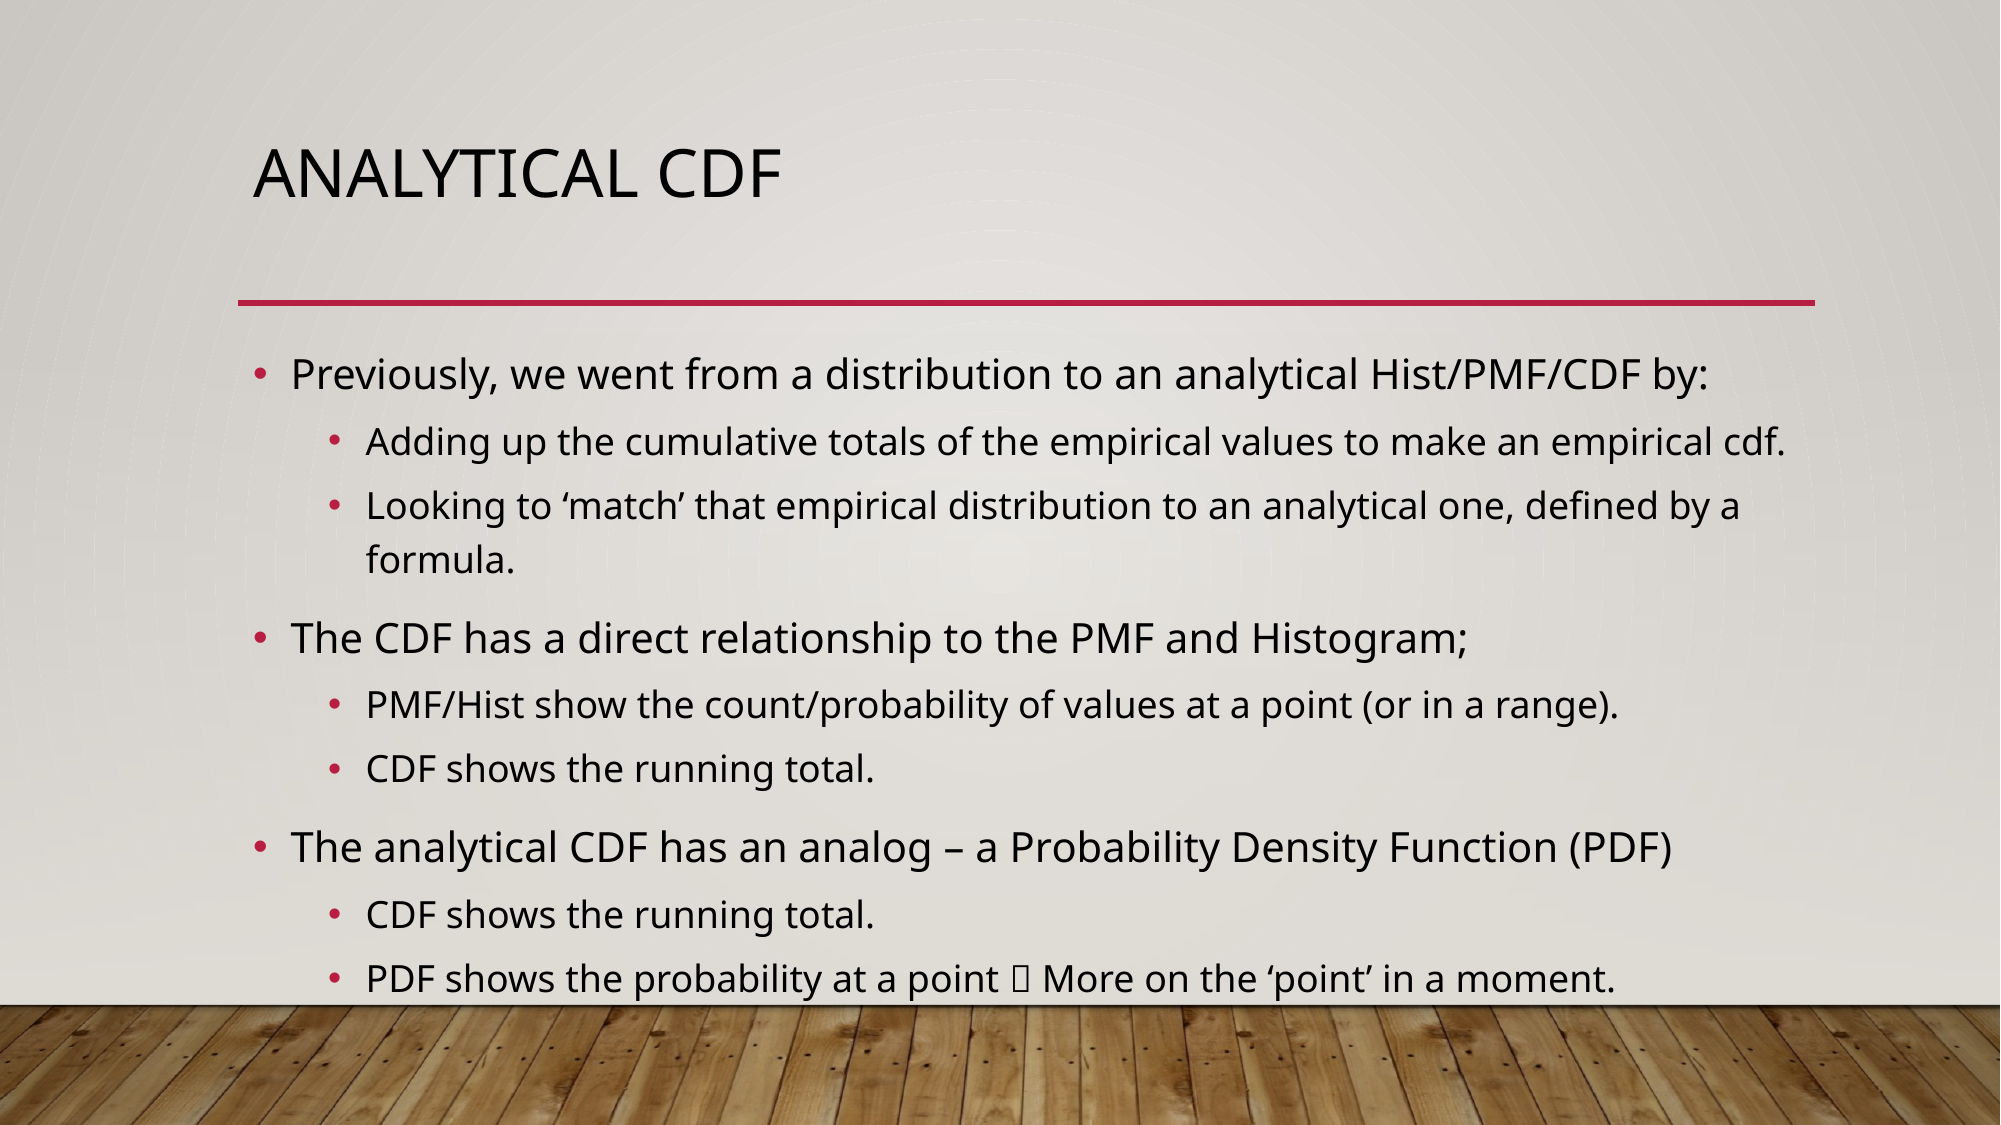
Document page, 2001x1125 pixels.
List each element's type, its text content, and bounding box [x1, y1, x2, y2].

title Analytical CDF [238, 131, 1814, 305]
list Previously, we went from a distribution to an analytical Hist/PMF/CDF by: Adding up the cumulative totals of the empirical values to make an empirical cdf. Looking to ‘match’ that empirical distribution to an analytical one, defined by a formula. The CDF has a direct relationship to the PMF and Histogram; PMF/Hist show the count/probability of values at a point (or in a range). CDF shows the running total. The analytical CDF has an analog – a Probability Density Function (PDF) CDF shows the running total. PDF shows the probability at a point  More on the ‘point’ in a moment. [238, 330, 1814, 993]
picture [0, 1005, 2000, 1125]
